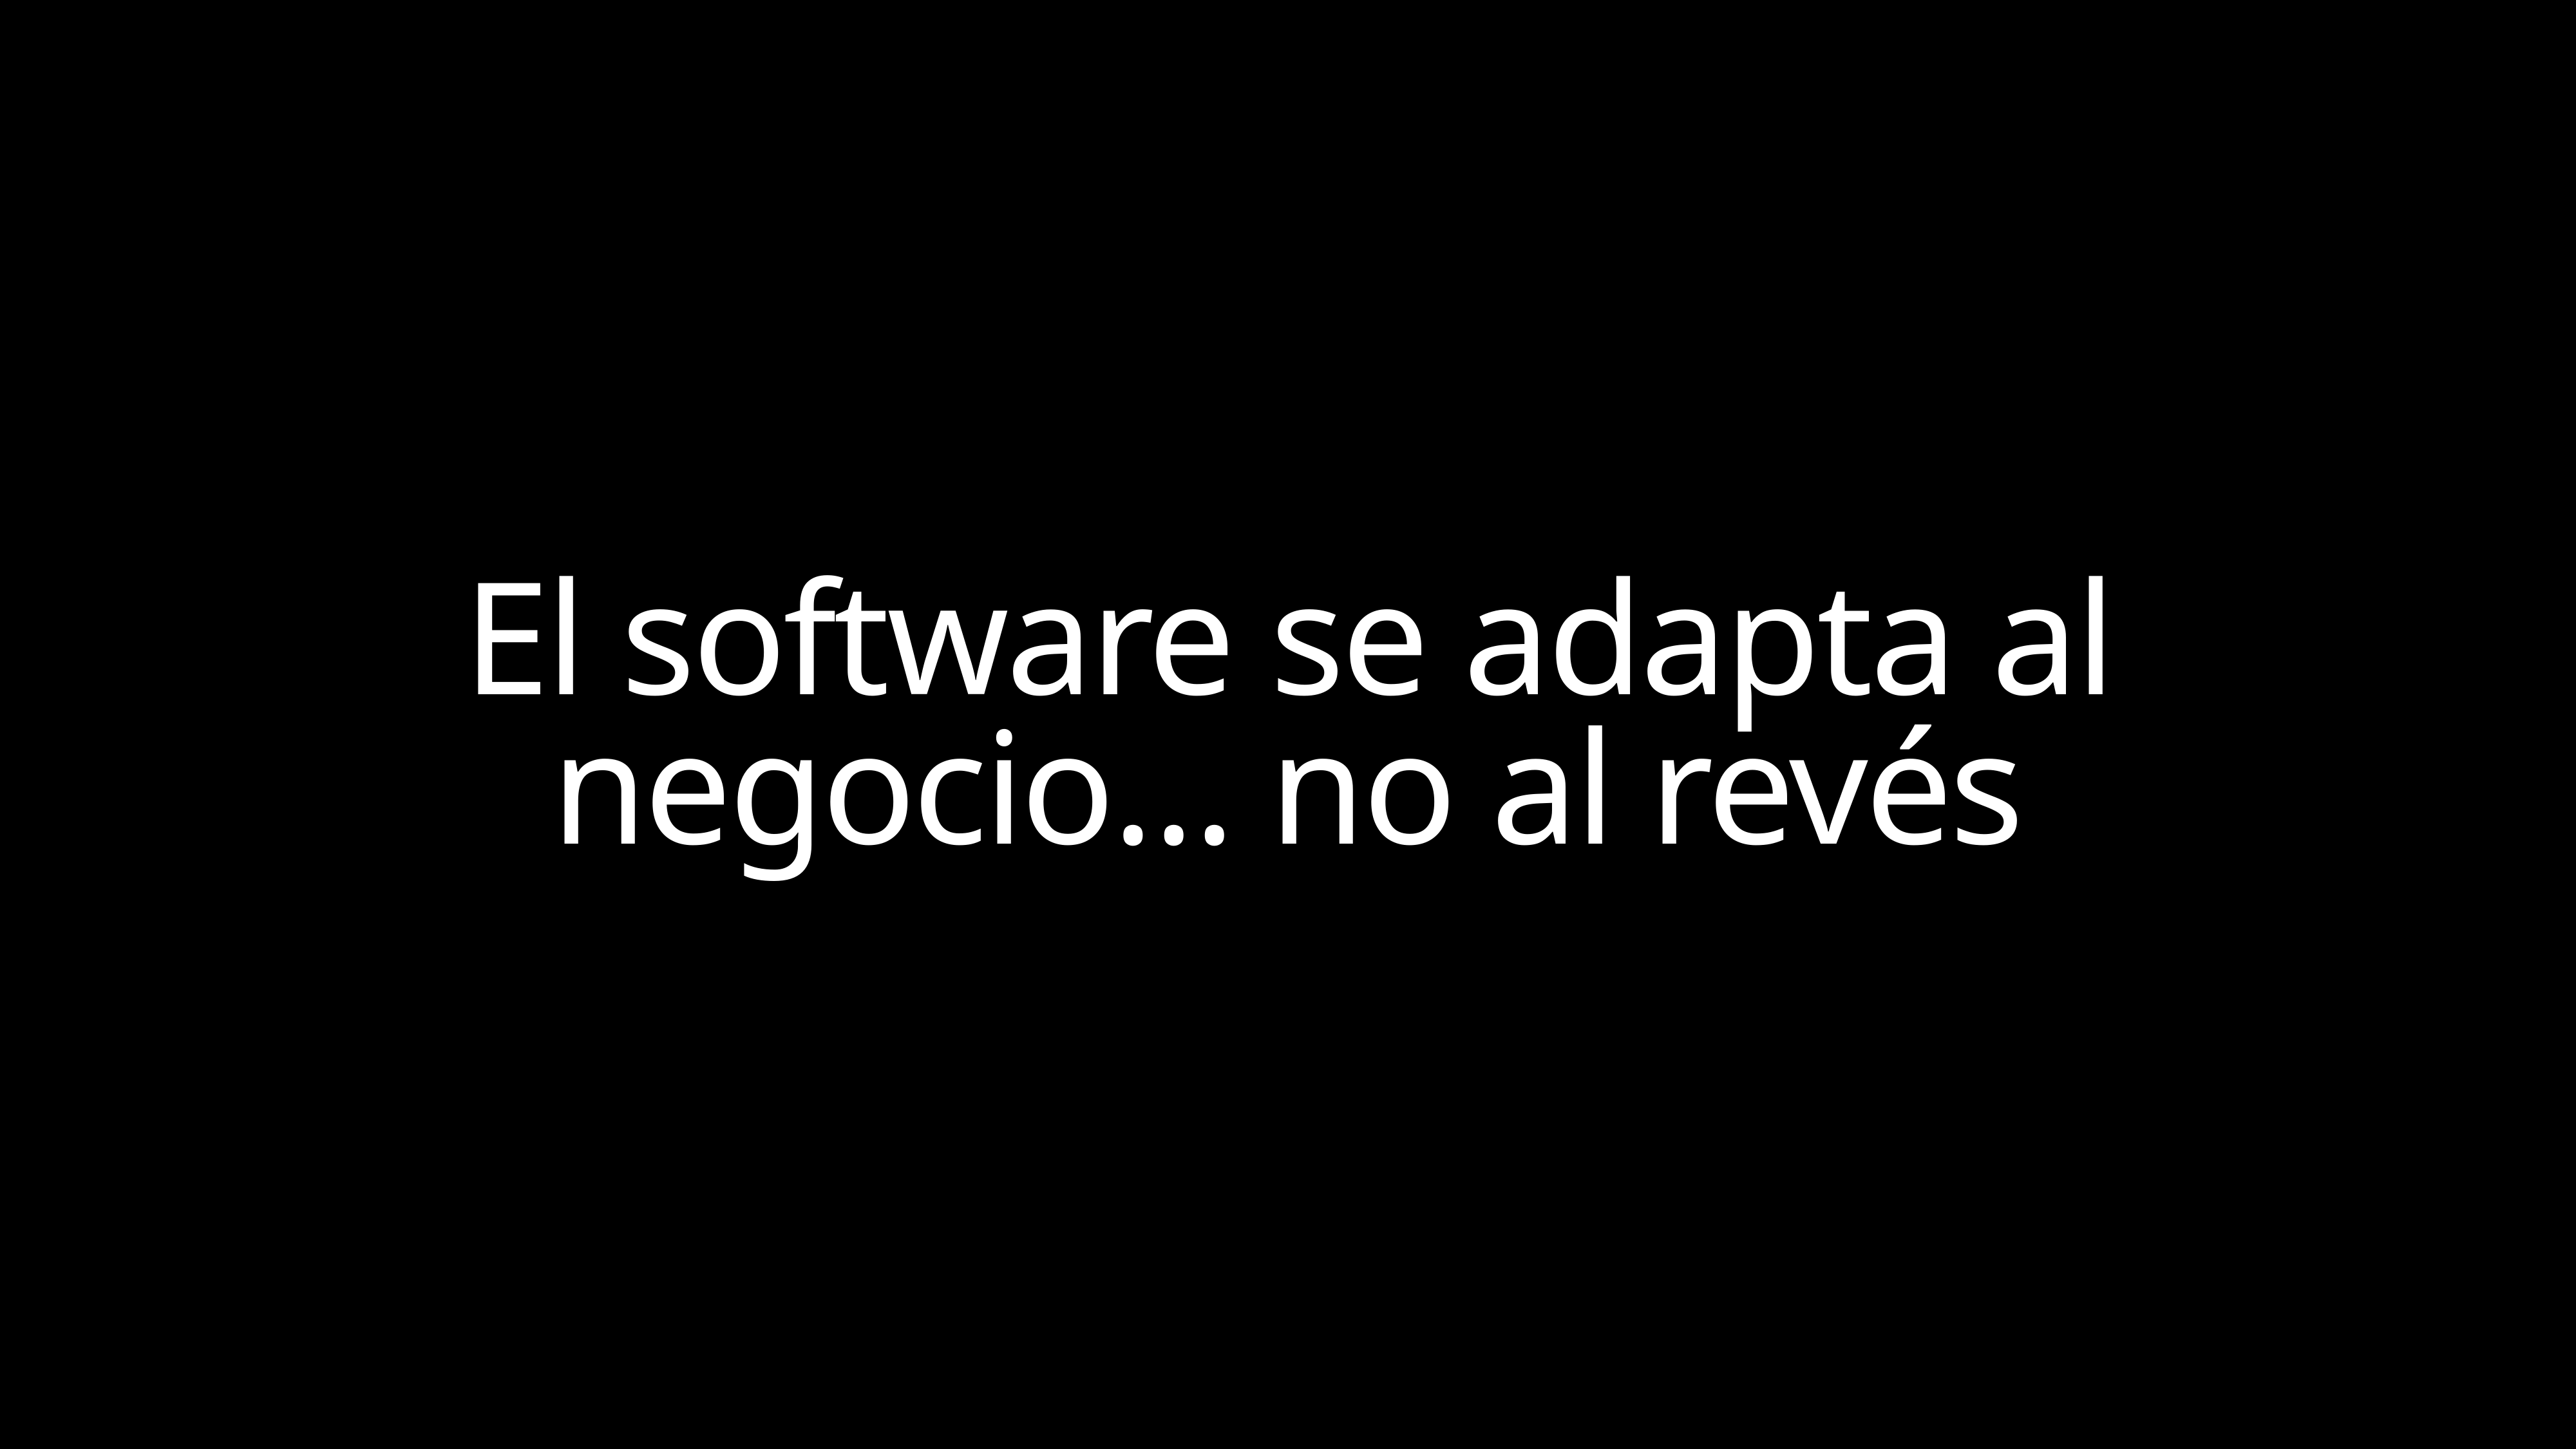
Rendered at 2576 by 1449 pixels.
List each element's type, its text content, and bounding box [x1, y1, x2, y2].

list El software se adapta al negocio… no al revés [127, 519, 2449, 930]
